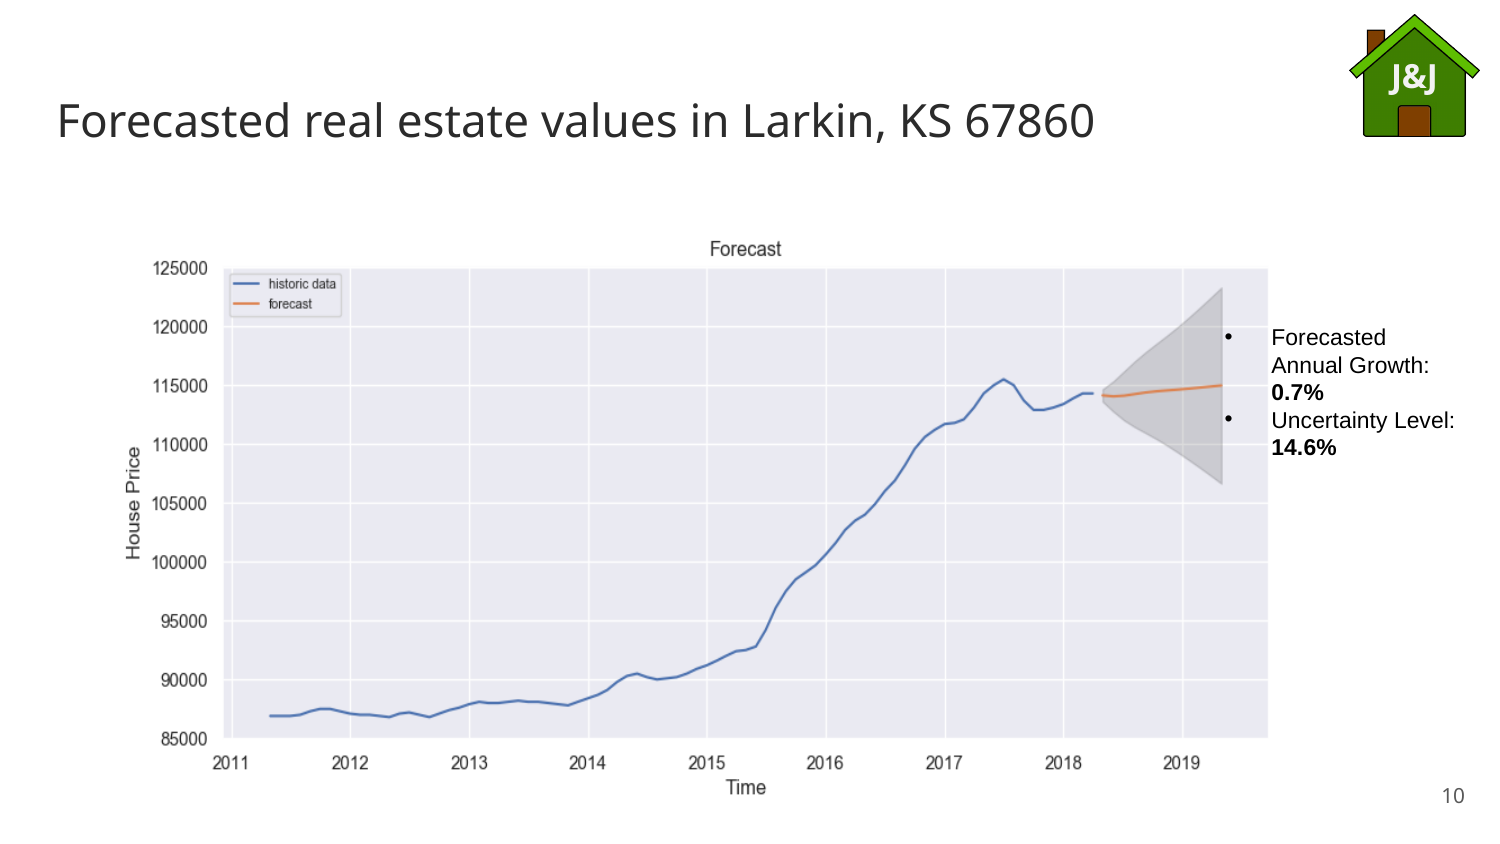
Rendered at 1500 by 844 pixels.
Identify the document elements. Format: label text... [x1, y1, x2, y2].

text_box Forecasted real estate values in Larkin, KS 67860 [41, 0, 1500, 162]
slide_number 10 [1389, 786, 1480, 830]
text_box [1349, 13, 1481, 138]
picture [0, 151, 1485, 817]
